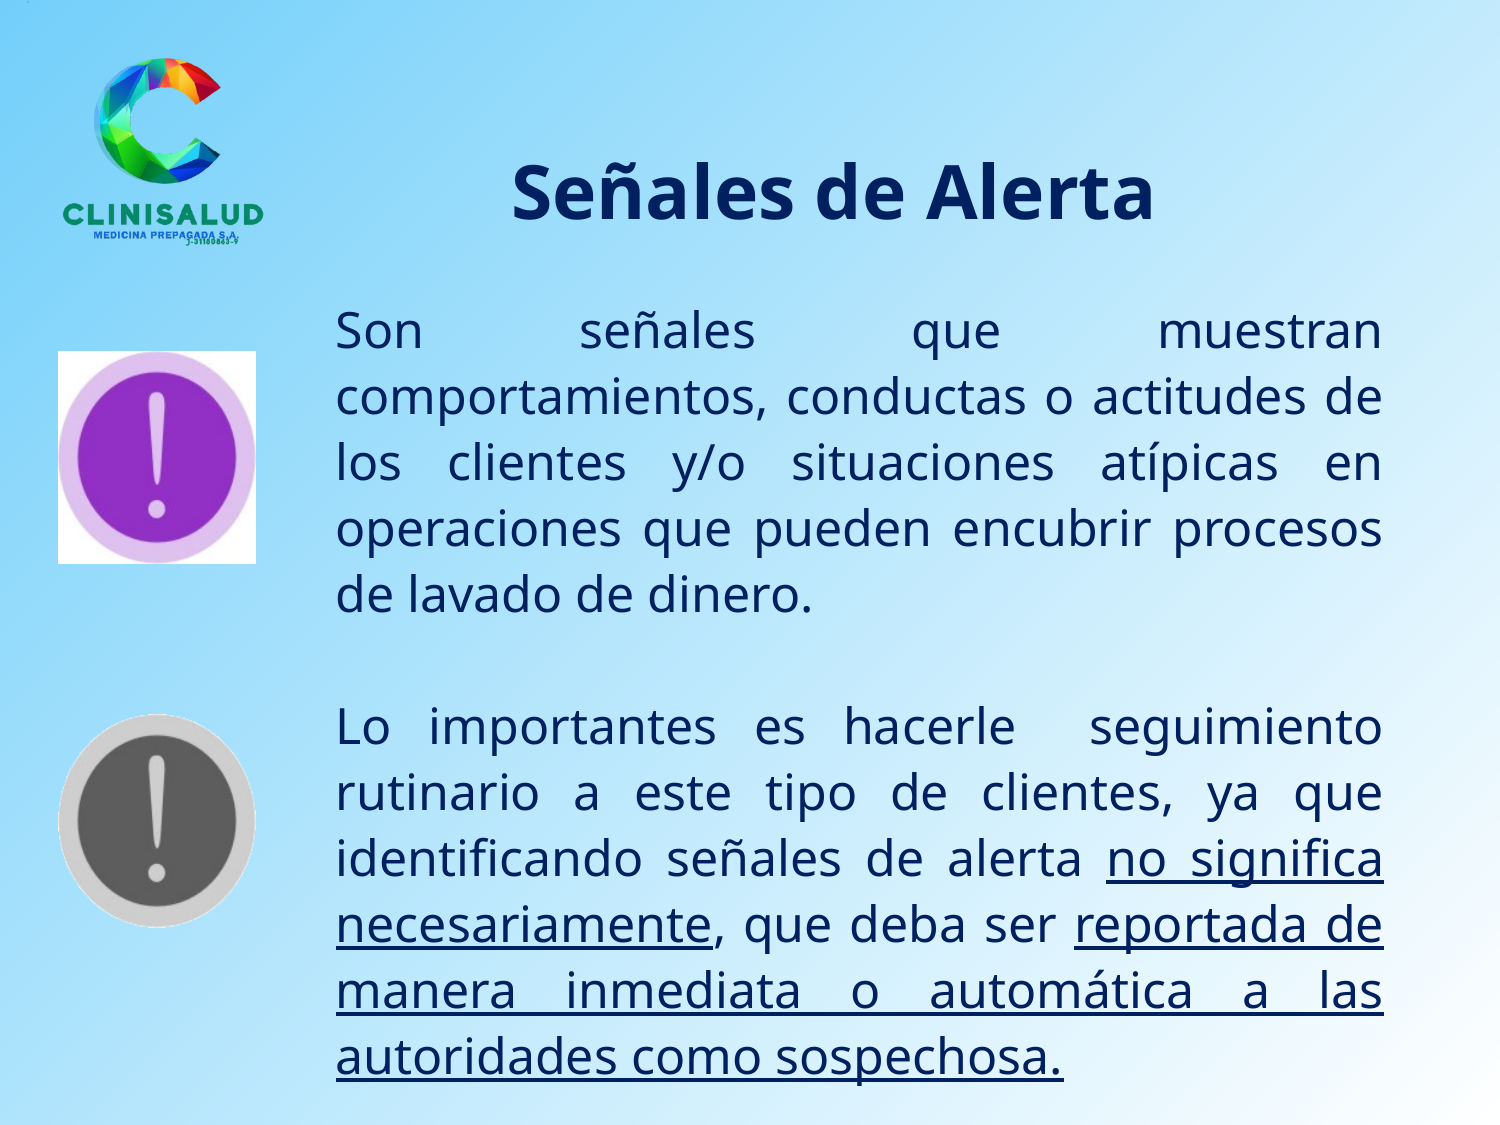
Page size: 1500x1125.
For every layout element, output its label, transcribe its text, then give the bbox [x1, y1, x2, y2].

picture [58, 351, 256, 564]
text_box Señales de Alerta [328, 137, 1341, 242]
text_box Son señales que muestran comportamientos, conductas o actitudes de los clientes y/o situaciones atípicas en operaciones que pueden encubrir procesos de lavado de dinero. Lo importantes es hacerle seguimiento rutinario a este tipo de clientes, ya que identificando señales de alerta no significa necesariamente, que deba ser reportada de manera inmediata o automática a las autoridades como sospechosa. [320, 285, 1399, 1092]
picture [58, 714, 256, 928]
picture [0, 0, 321, 320]
